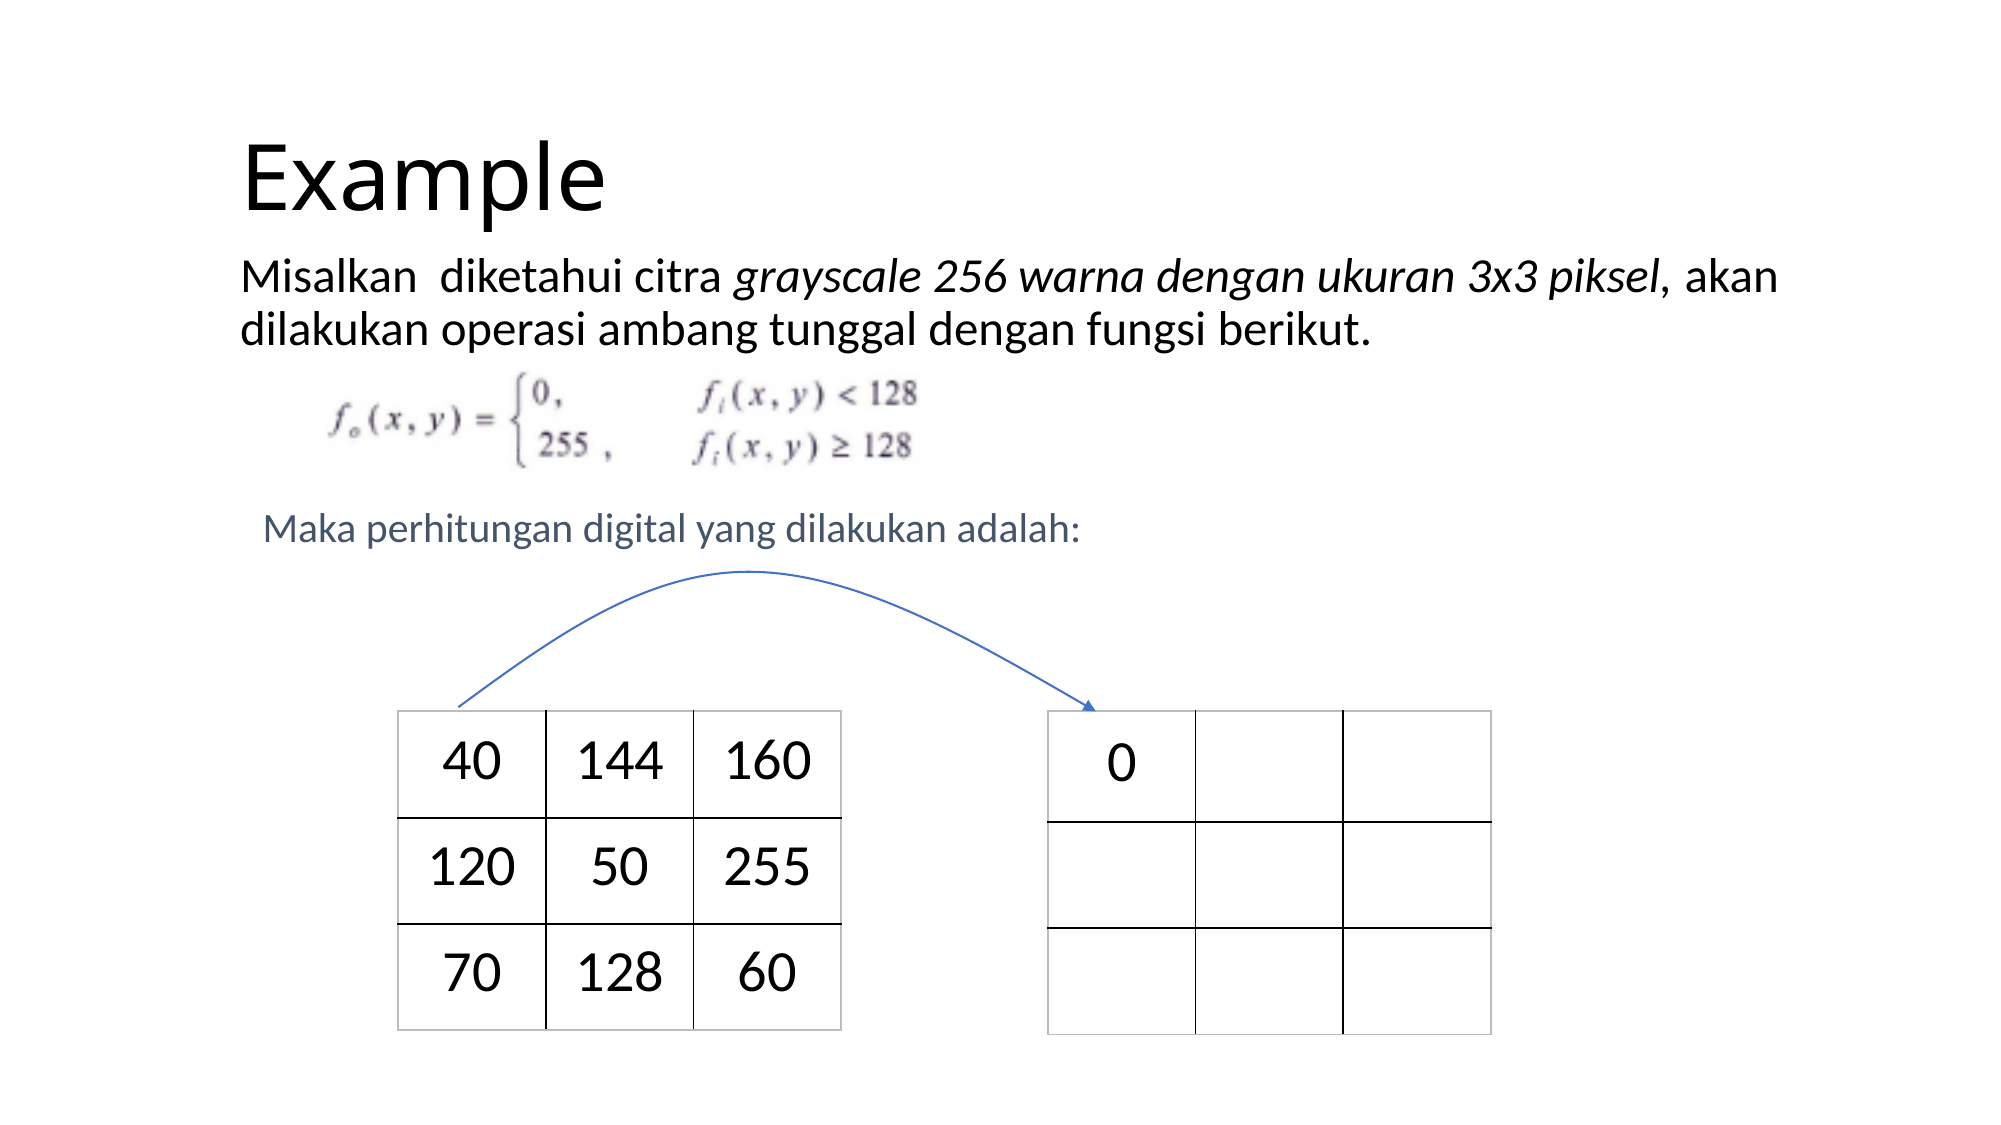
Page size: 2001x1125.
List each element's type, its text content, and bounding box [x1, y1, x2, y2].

title Example [225, 112, 1800, 243]
table_header 40 [399, 712, 545, 817]
list Misalkan diketahui citra grayscale 256 warna dengan ukuran 3x3 piksel, akan dilakukan operasi ambang tunggal dengan fungsi berikut. [225, 243, 1800, 366]
table_cell [1049, 929, 1195, 1034]
table_cell [1344, 823, 1490, 927]
table_cell [1344, 929, 1490, 1034]
table_cell [1049, 823, 1195, 927]
text_box [457, 570, 1096, 712]
table_cell 120 [399, 819, 545, 923]
table_cell 255 [694, 819, 840, 923]
table_cell 60 [694, 925, 840, 1029]
table_header 0 [1049, 712, 1195, 821]
text_box Maka perhitungan digital yang dilakukan adalah: [247, 497, 1107, 560]
table_header 144 [547, 712, 693, 817]
table_cell 128 [547, 925, 693, 1029]
picture [275, 365, 960, 496]
table_cell 70 [399, 925, 545, 1029]
table_header [1344, 712, 1490, 821]
table_header 160 [694, 712, 840, 817]
table_cell [1196, 823, 1342, 927]
table_cell [1196, 929, 1342, 1034]
table_cell 50 [547, 819, 693, 923]
table_header [1196, 712, 1342, 821]
